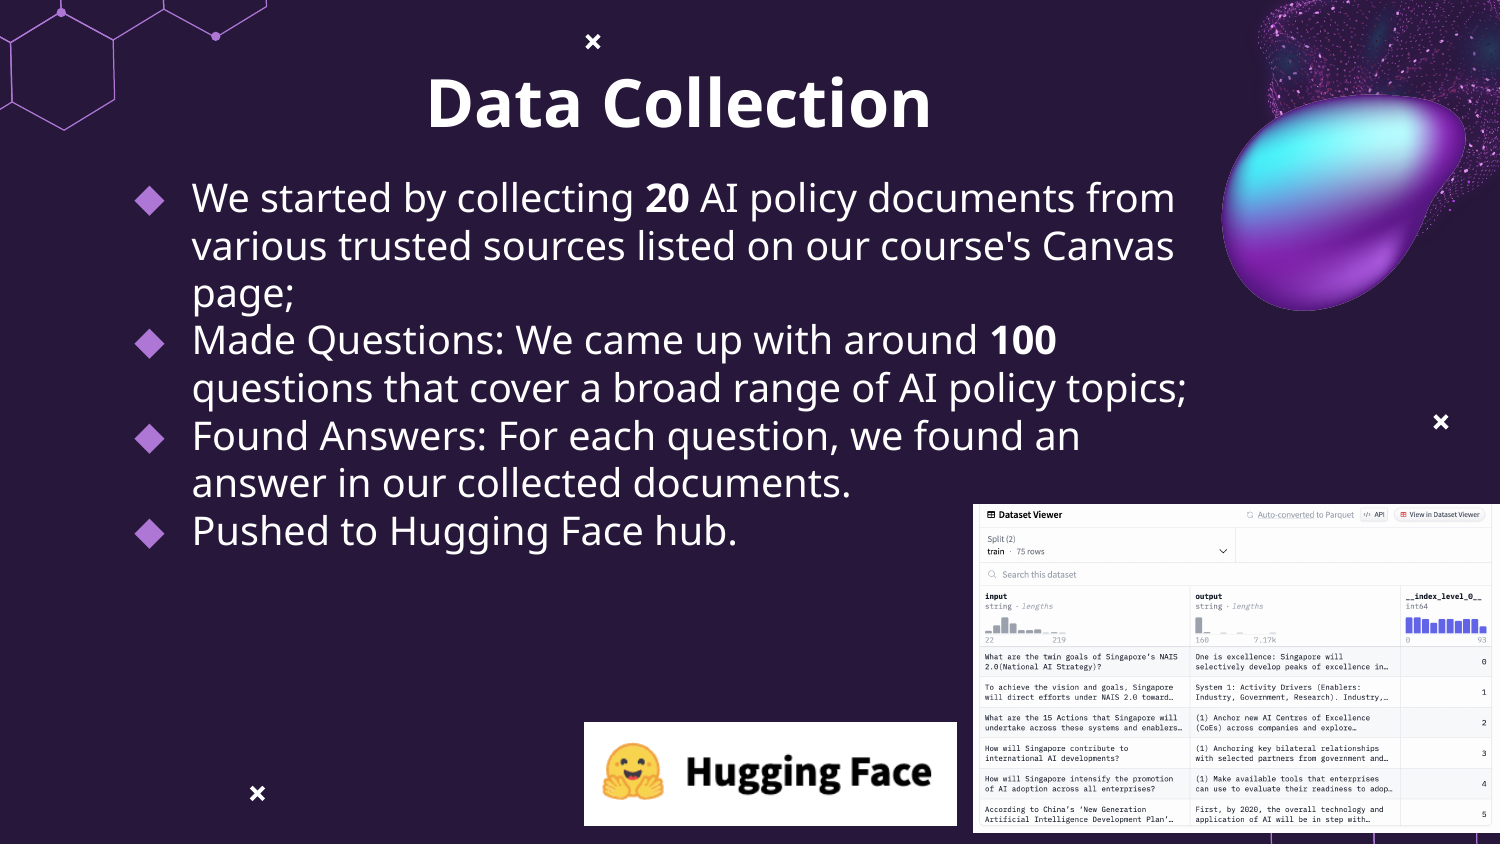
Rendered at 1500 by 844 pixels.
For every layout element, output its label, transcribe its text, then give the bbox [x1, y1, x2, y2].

picture [1187, 0, 1500, 317]
subtitle We started by collecting 20 AI policy documents from various trusted sources listed on our course's Canvas page; Made Questions: We came up with around 100 questions that cover a broad range of AI policy topics; Found Answers: For each question, we found an answer in our collected documents. Pushed to Hugging Face hub. [101, 157, 1231, 844]
picture [973, 504, 1500, 834]
picture [584, 722, 957, 826]
text_box Data Collection [410, 54, 1132, 157]
